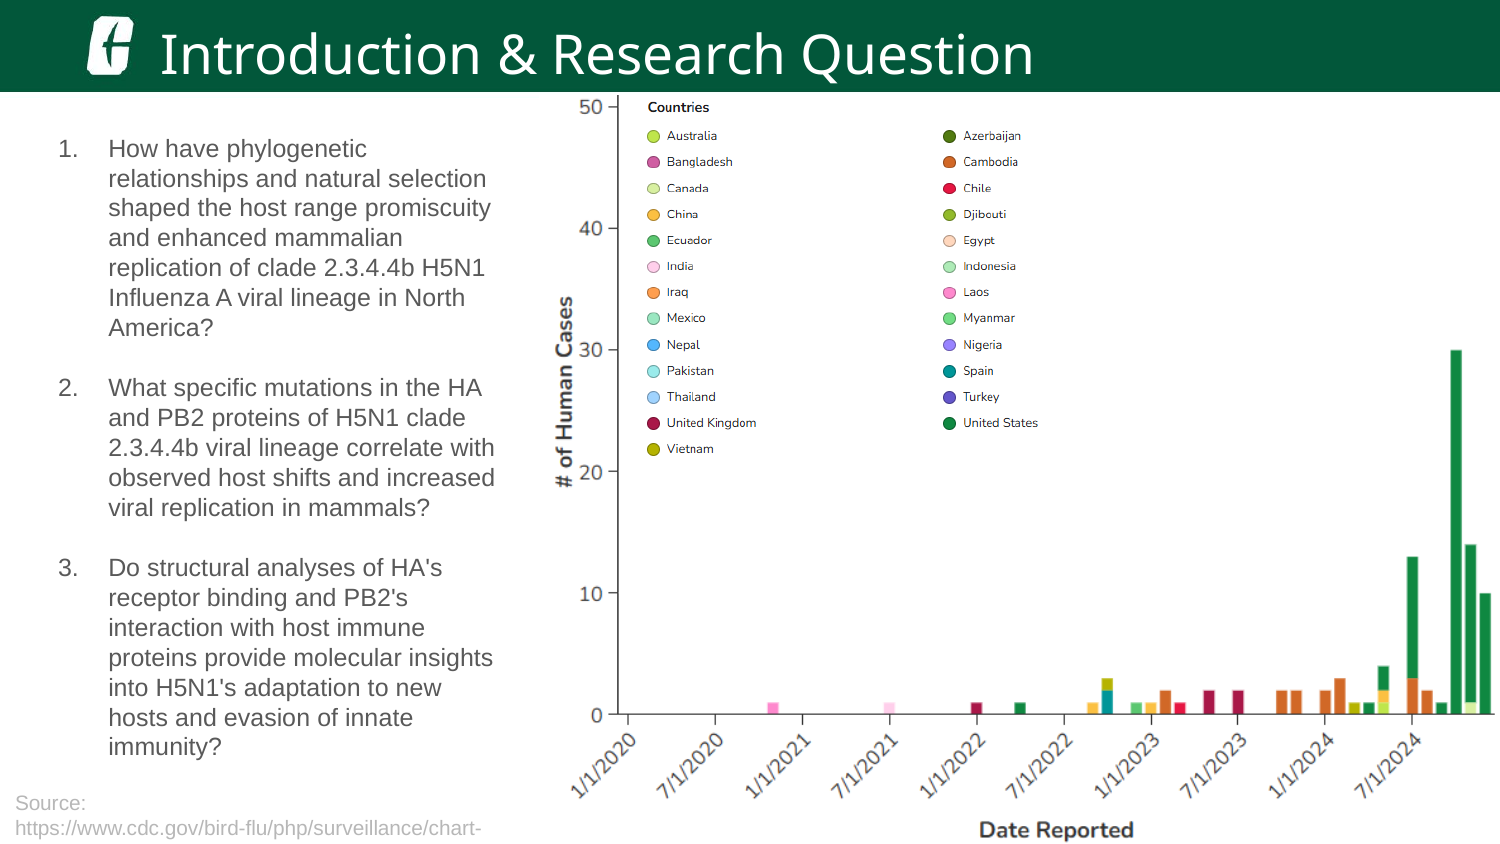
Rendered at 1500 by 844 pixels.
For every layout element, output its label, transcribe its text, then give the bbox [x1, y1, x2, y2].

text_box Introduction & Research Question [145, 18, 1052, 96]
picture [0, 0, 1500, 844]
text_box How have phylogenetic relationships and natural selection shaped the host range promiscuity and enhanced mammalian replication of clade 2.3.4.4b H5N1 Influenza A viral lineage in North America? What specific mutations in the HA and PB2 proteins of H5N1 clade 2.3.4.4b viral lineage correlate with observed host shifts and increased viral replication in mammals? Do structural analyses of HA's receptor binding and PB2's interaction with host immune proteins provide molecular insights into H5N1's adaptation to new hosts and evasion of innate immunity? [18, 117, 512, 753]
text_box Source: https://www.cdc.gov/bird-flu/php/surveillance/chart-epi-curve-ah5n1.html [0, 774, 525, 844]
